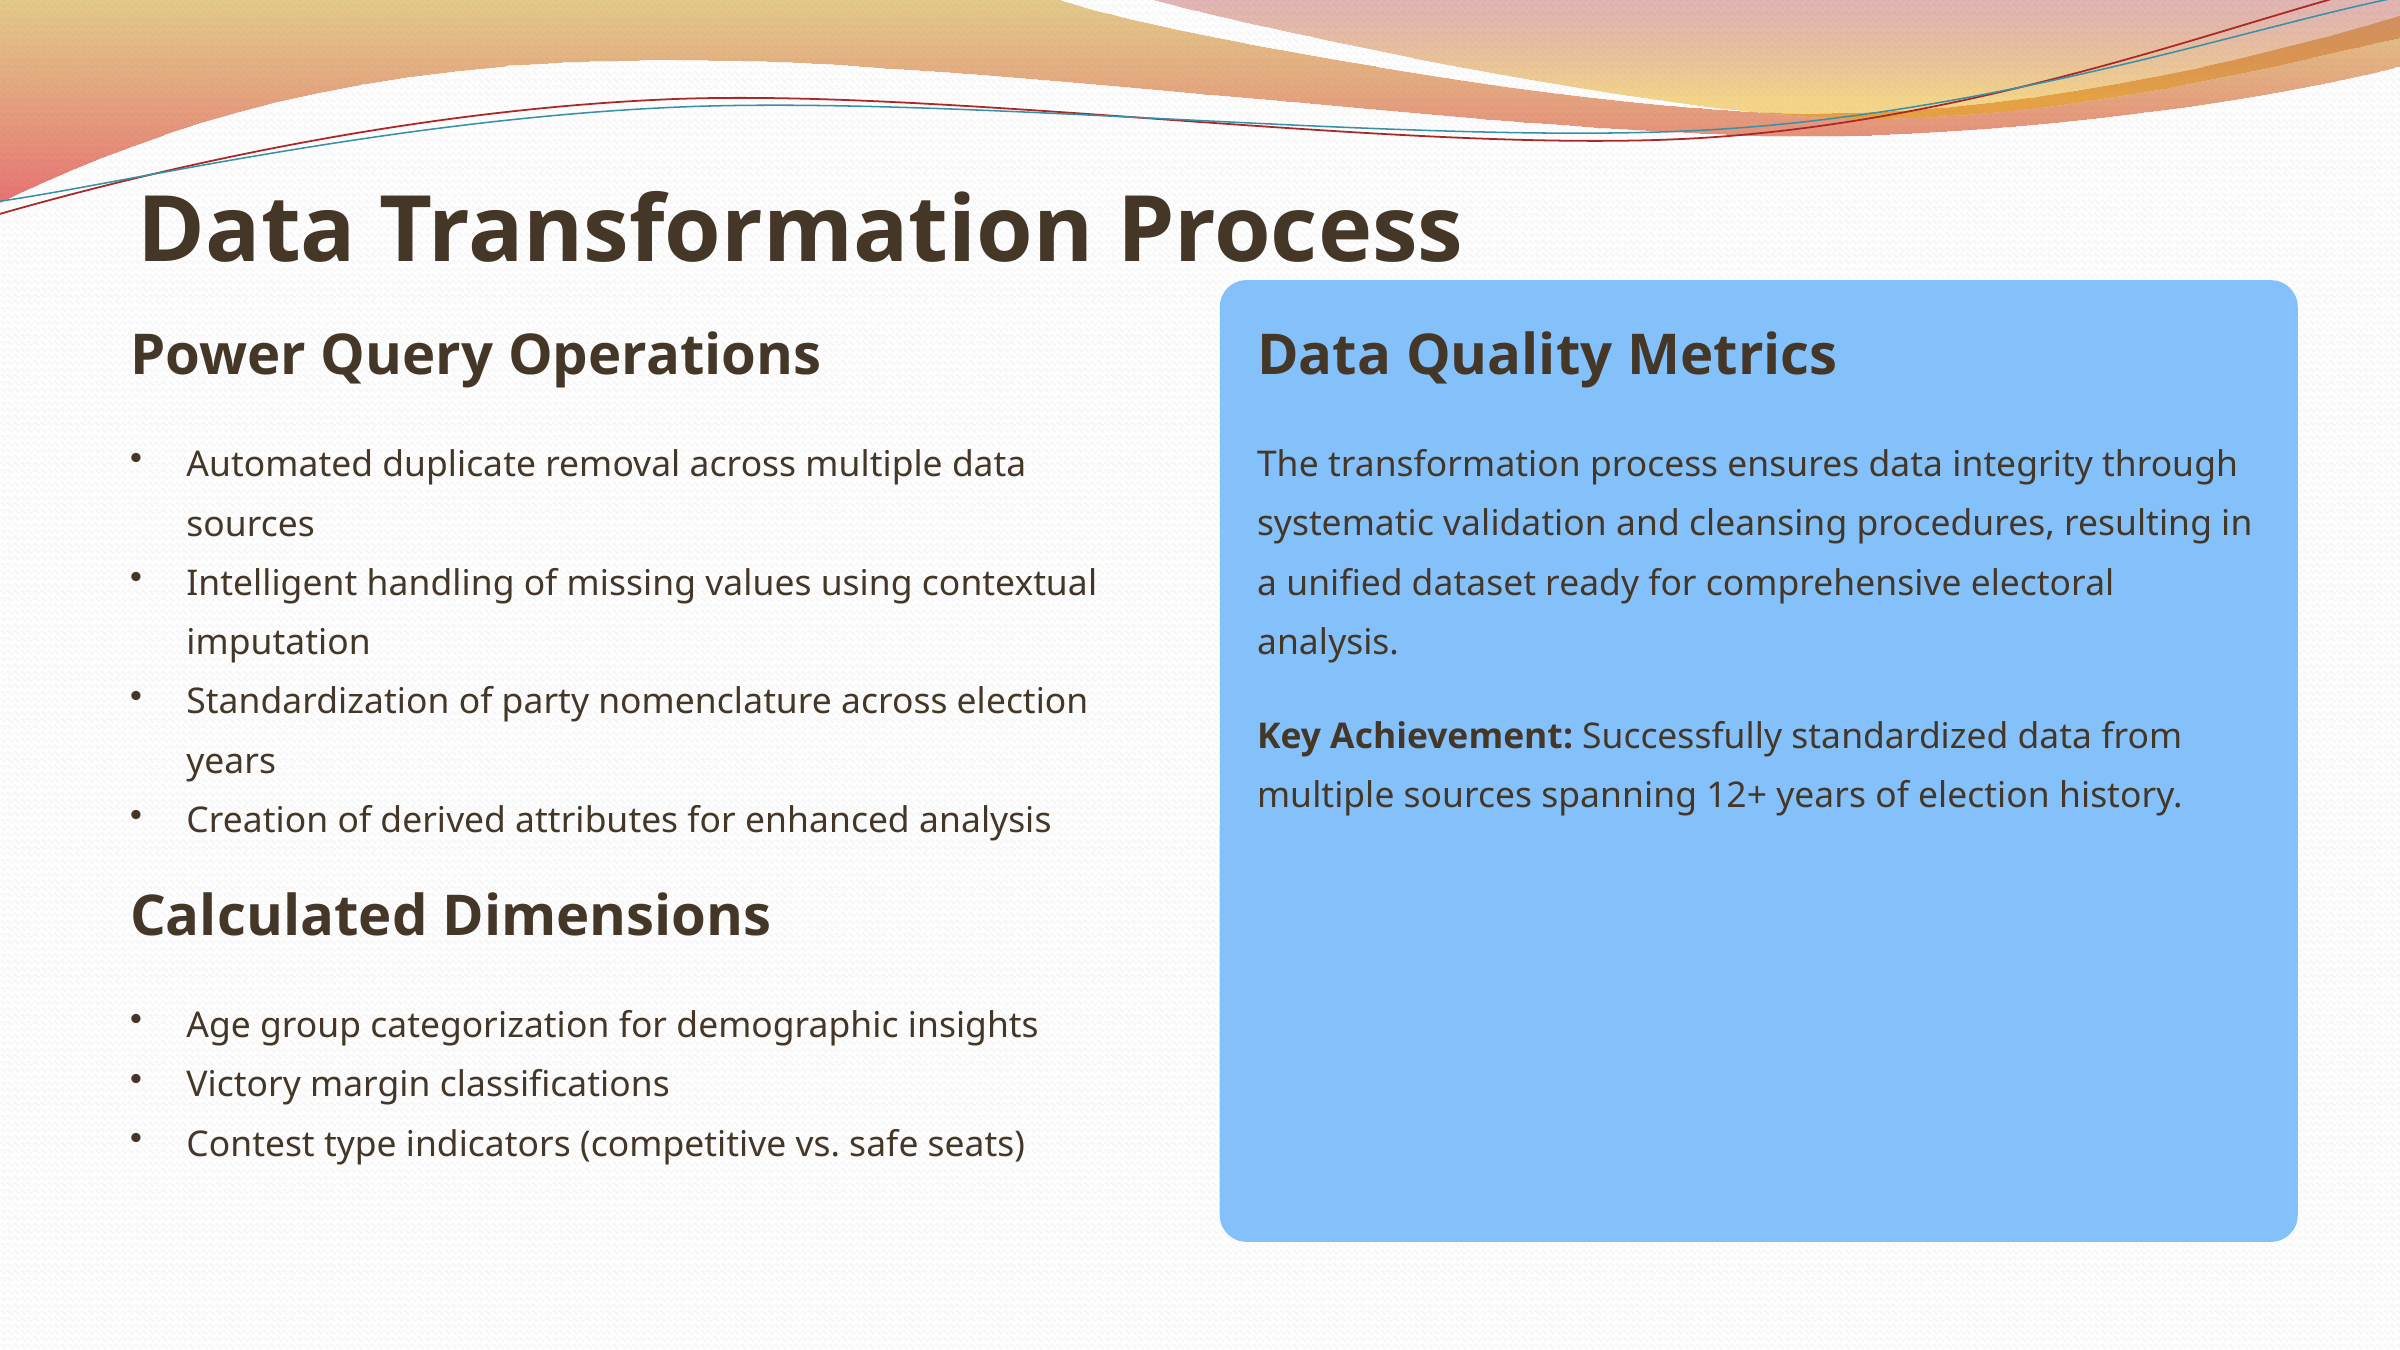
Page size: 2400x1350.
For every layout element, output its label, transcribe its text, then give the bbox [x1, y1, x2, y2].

text_box The transformation process ensures data integrity through systematic validation and cleansing procedures, resulting in a unified dataset ready for comprehensive electoral analysis. [1256, 424, 2261, 663]
text_box Calculated Dimensions [130, 878, 689, 949]
text_box Power Query Operations [130, 317, 712, 388]
text_box [1219, 280, 2298, 1242]
text_box Key Achievement: Successfully standardized data from multiple sources spanning 12+ years of election history. [1256, 695, 2261, 815]
text_box Age group categorization for demographic insights Victory margin classifications Contest type indicators (competitive vs. safe seats) [130, 985, 1155, 1164]
text_box Data Quality Metrics [1257, 317, 1816, 388]
text_box Automated duplicate removal across multiple data sources Intelligent handling of missing values using contextual imputation Standardization of party nomenclature across election years Creation of derived attributes for enhanced analysis [130, 424, 1155, 842]
text_box Data Transformation Process [137, 163, 1286, 281]
